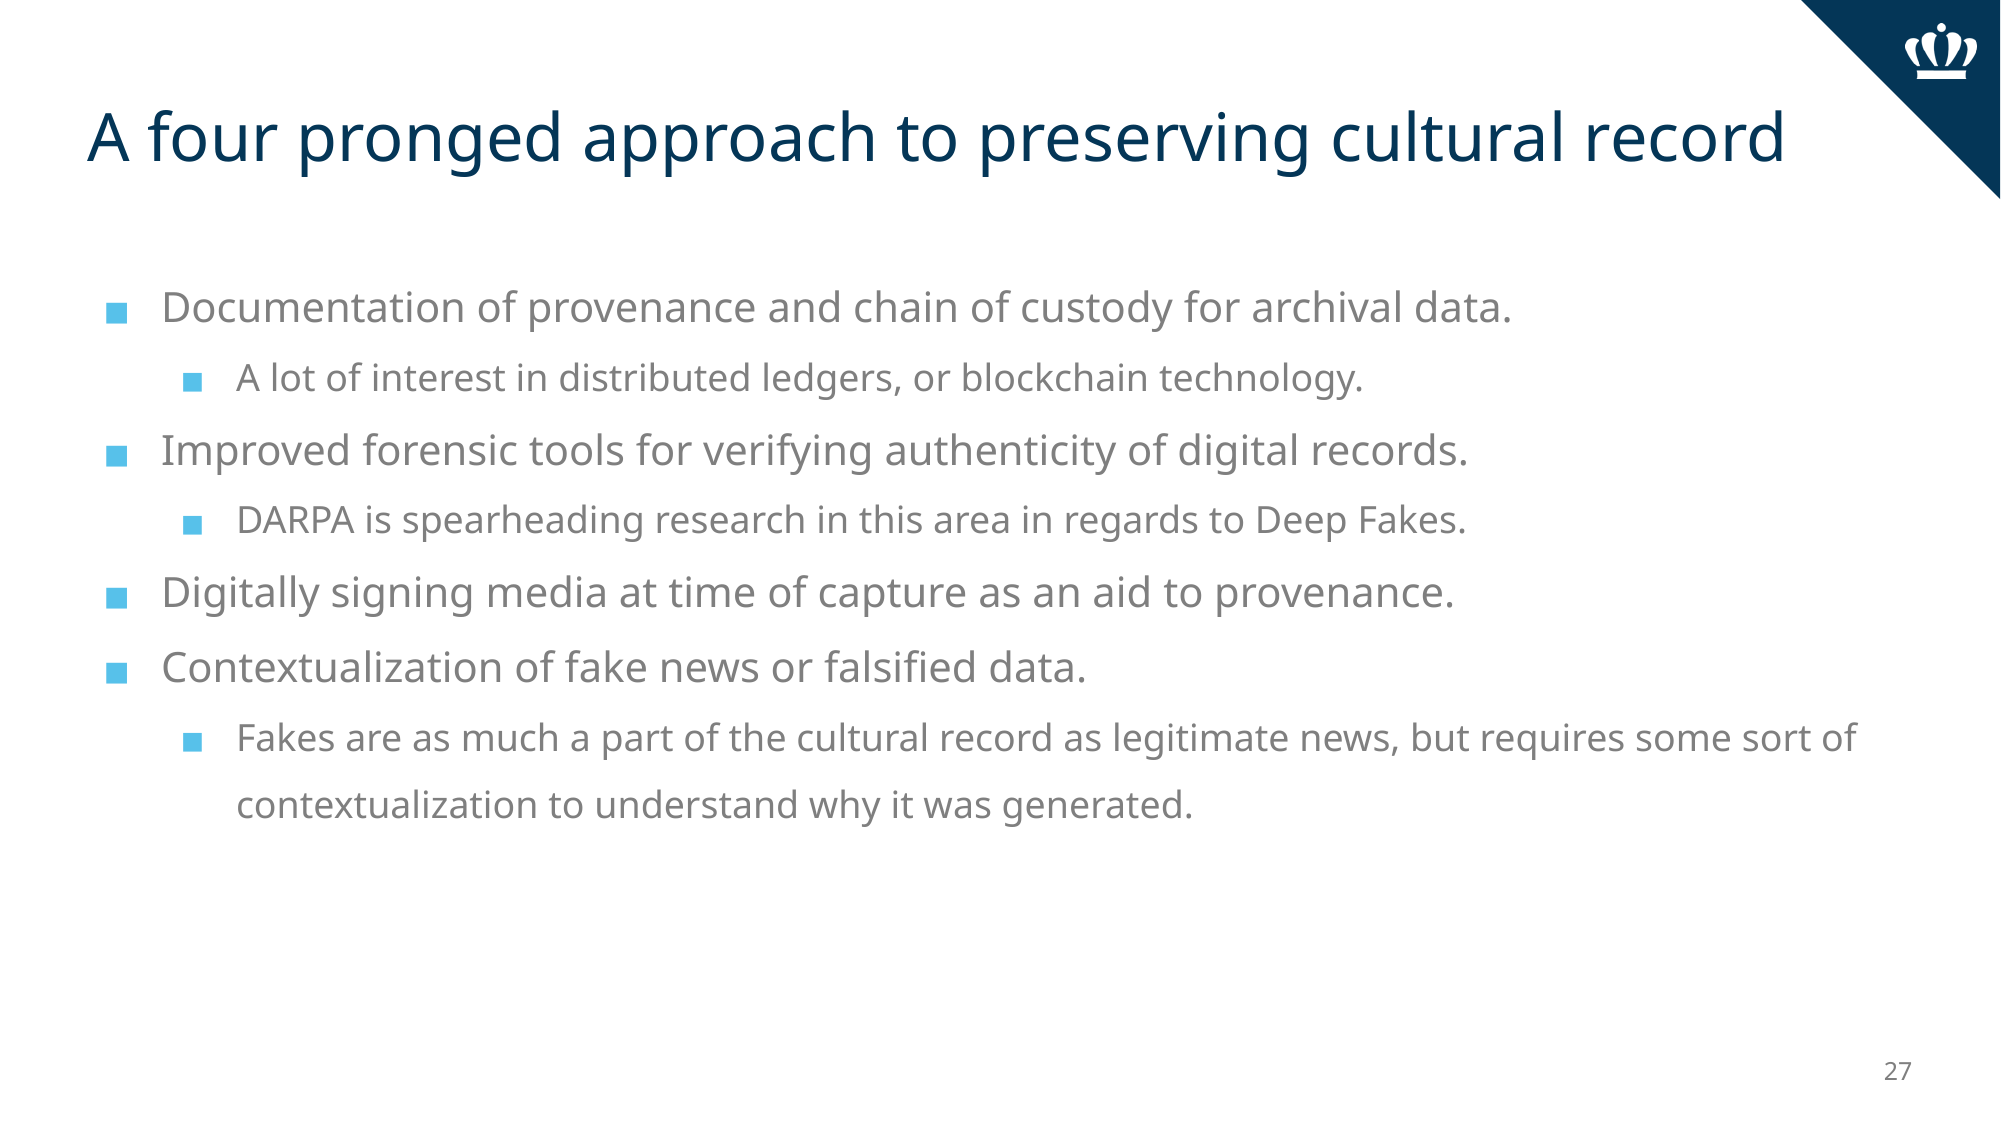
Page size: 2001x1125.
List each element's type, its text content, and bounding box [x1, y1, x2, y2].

slide_number ‹#› [1477, 1042, 1928, 1103]
picture [1905, 23, 1977, 79]
title A four pronged approach to preserving cultural record [72, 59, 1928, 220]
list Documentation of provenance and chain of custody for archival data. A lot of interest in distributed ledgers, or blockchain technology. Improved forensic tools for verifying authenticity of digital records. DARPA is spearheading research in this area in regards to Deep Fakes. Digitally signing media at time of capture as an aid to provenance. Contextualization of fake news or falsified data. Fakes are as much a part of the cultural record as legitimate news, but requires some sort of contextualization to understand why it was generated. [71, 240, 1928, 1024]
